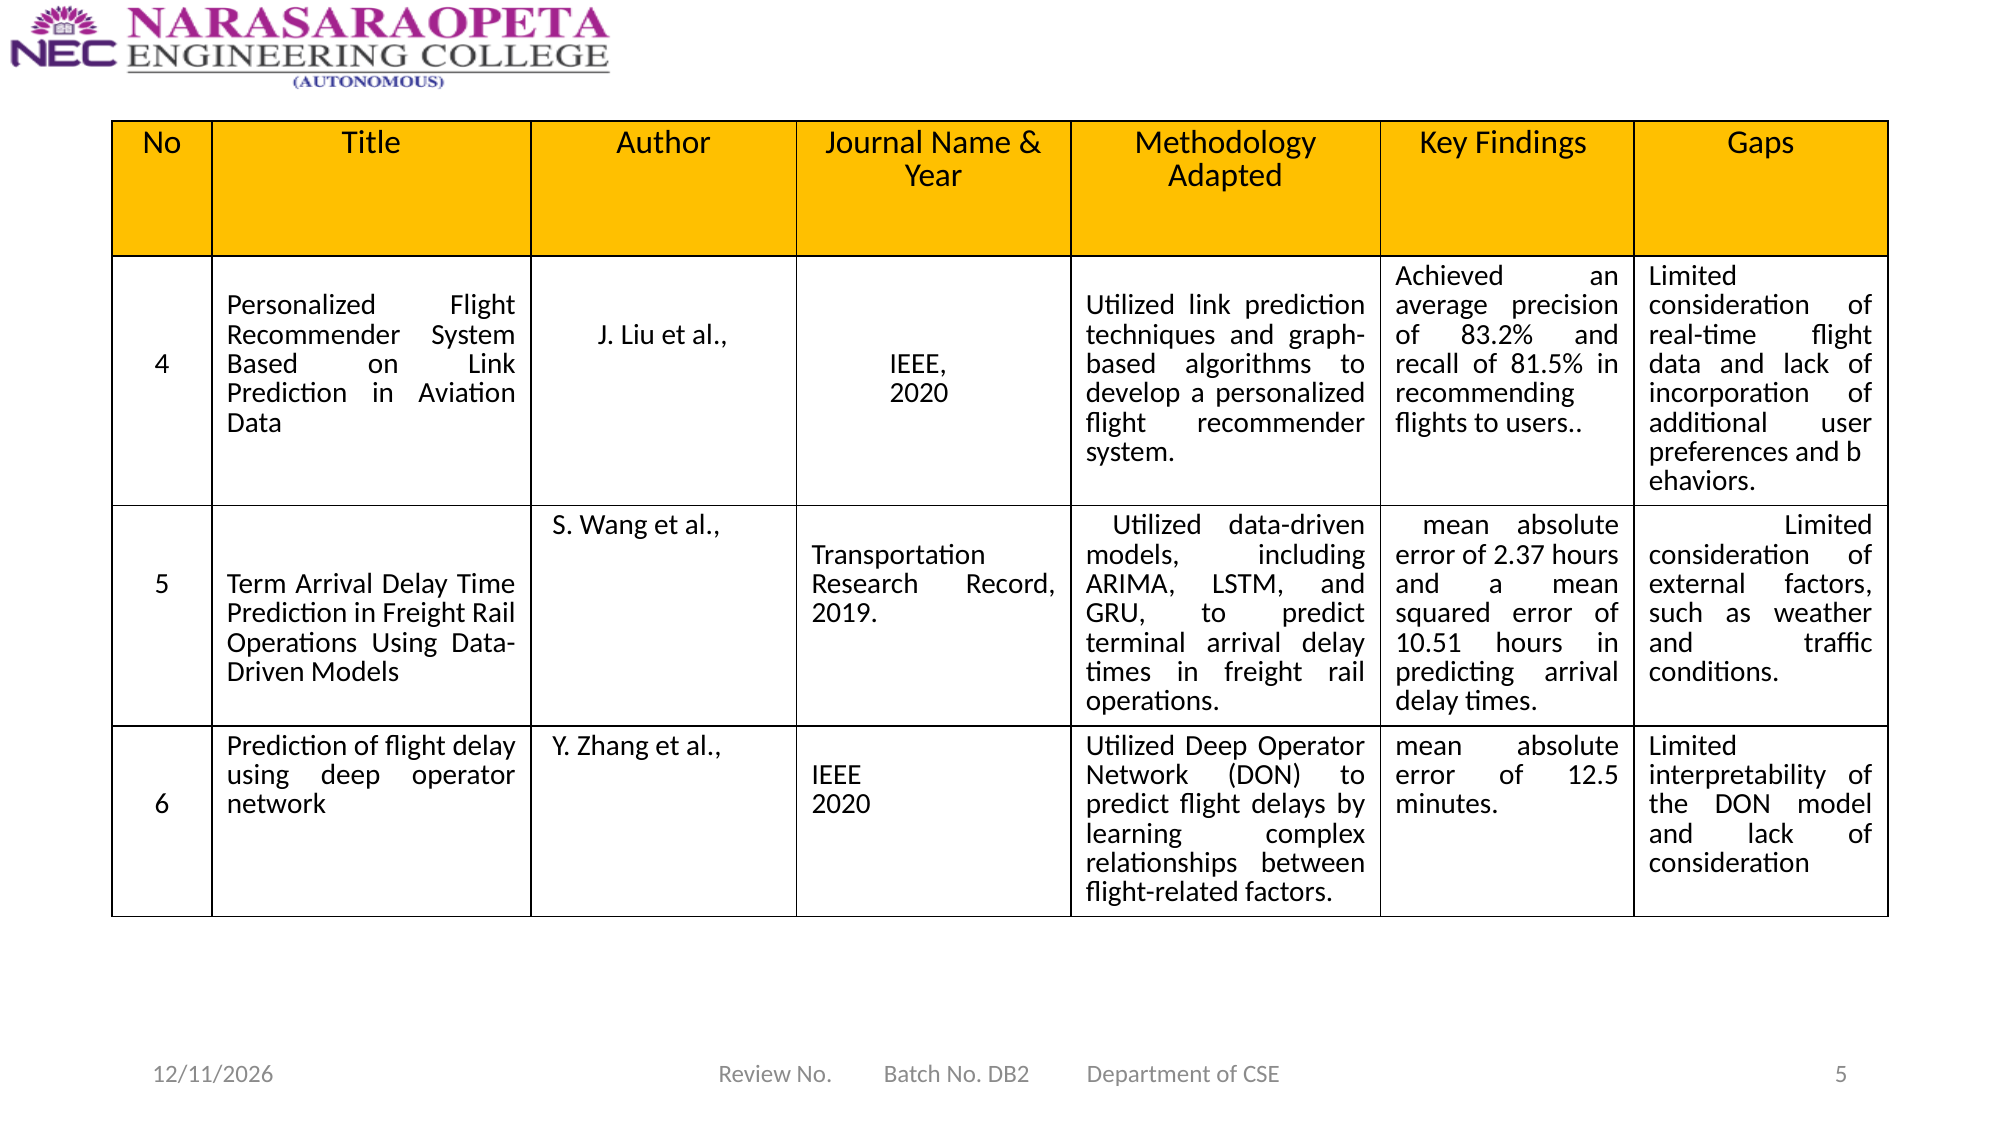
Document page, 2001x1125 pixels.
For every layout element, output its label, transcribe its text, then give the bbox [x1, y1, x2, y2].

table_cell 5 [113, 506, 211, 725]
table_cell Y. Zhang et al., [532, 727, 796, 916]
table_cell Personalized Flight Recommender System Based on Link Prediction in Aviation Data [213, 257, 530, 505]
table_header Title [213, 122, 530, 255]
table_cell Transportation Research Record, 2019. [797, 506, 1070, 725]
table_cell 6 [113, 727, 211, 916]
table_header Author [532, 122, 796, 255]
table_header Key Findings [1381, 122, 1633, 255]
table_cell Utilized link prediction techniques and graph-based algorithms to develop a personalized flight recommender system. [1072, 257, 1380, 505]
table_cell Limited consideration of external factors, such as weather and traffic conditions. [1635, 506, 1887, 725]
table_cell IEEE 2020 [797, 727, 1070, 916]
table_cell mean absolute error of 12.5 minutes. [1381, 727, 1633, 916]
slide_number 5 [1412, 1042, 1863, 1103]
table_cell mean absolute error of 2.37 hours and a mean squared error of 10.51 hours in predicting arrival delay times. [1381, 506, 1633, 725]
table_cell Limited consideration of real-time flight data and lack of incorporation of additional user preferences and behaviors. [1635, 257, 1887, 505]
table_header Methodology Adapted [1072, 122, 1380, 255]
table_cell Utilized data-driven models, including ARIMA, LSTM, and GRU, to predict terminal arrival delay times in freight rail operations. [1072, 506, 1380, 725]
table_header Gaps [1635, 122, 1887, 255]
table_cell J. Liu et al., [532, 257, 796, 505]
table_cell Term Arrival Delay Time Prediction in Freight Rail Operations Using Data-Driven Models [213, 506, 530, 725]
table_header Journal Name & Year [797, 122, 1070, 255]
table_cell Limited interpretability of the DON model and lack of consideration [1635, 727, 1887, 916]
table_cell IEEE, 2020 [797, 257, 1070, 505]
table_cell Achieved an average precision of 83.2% and recall of 81.5% in recommending flights to users.. [1381, 257, 1633, 505]
table_header No [113, 122, 211, 255]
picture [0, 0, 618, 95]
table_cell S. Wang et al., [532, 506, 796, 725]
table_cell 4 [113, 257, 211, 505]
footer Review No. Batch No. DB2 Department of CSE [662, 1042, 1338, 1103]
table_cell Prediction of flight delay using deep operator network [213, 727, 530, 916]
table_cell Utilized Deep Operator Network (DON) to predict flight delays by learning complex relationships between flight-related factors. [1072, 727, 1380, 916]
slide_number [137, 1042, 588, 1103]
